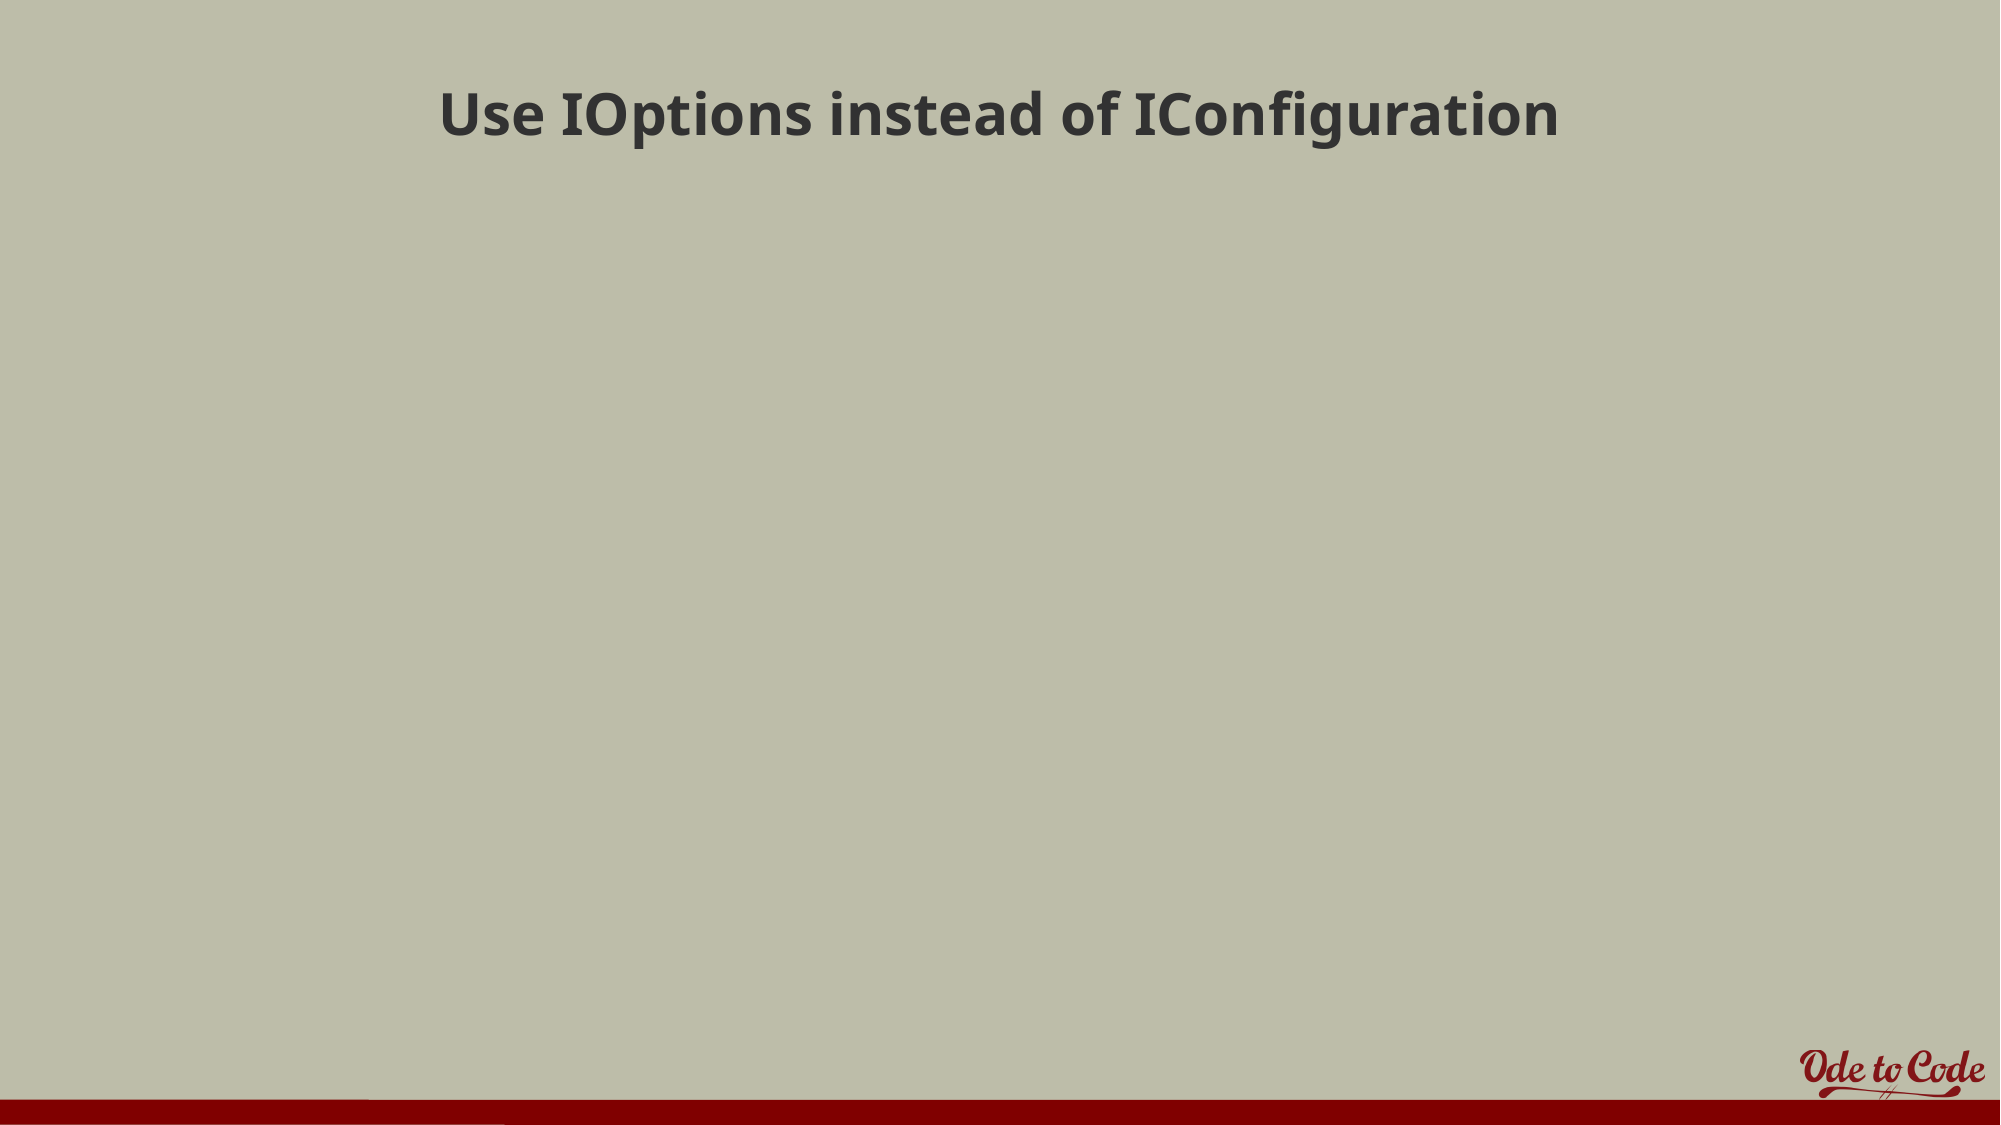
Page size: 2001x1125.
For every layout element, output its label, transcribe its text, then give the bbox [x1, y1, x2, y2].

picture [1800, 1050, 1985, 1100]
title Use IOptions instead of IConfiguration [99, 49, 1901, 176]
